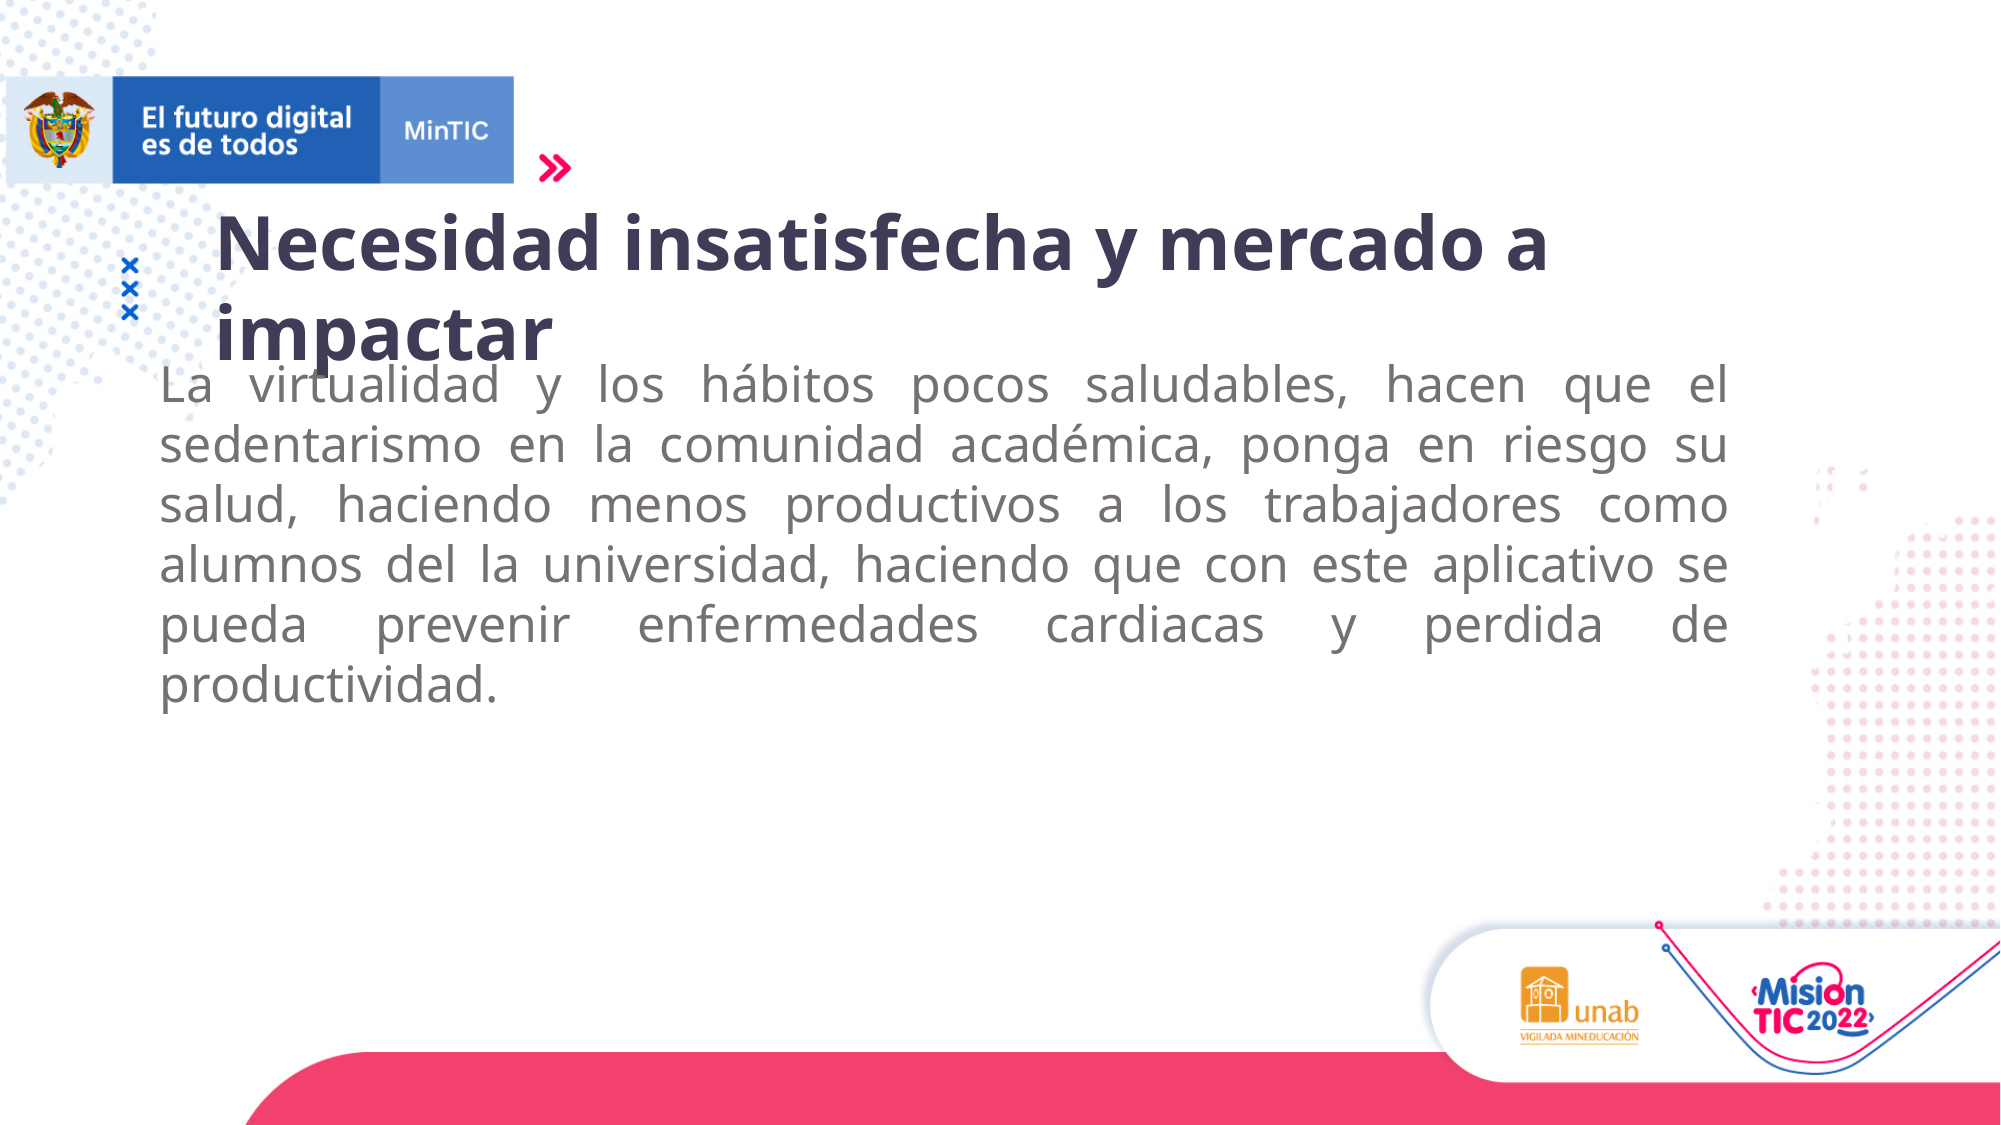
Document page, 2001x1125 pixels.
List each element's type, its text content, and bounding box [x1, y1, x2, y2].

text_box La virtualidad y los hábitos pocos saludables, hacen que el sedentarismo en la comunidad académica, ponga en riesgo su salud, haciendo menos productivos a los trabajadores como alumnos del la universidad, haciendo que con este aplicativo se pueda prevenir enfermedades cardiacas y perdida de productividad. [145, 345, 1746, 721]
picture [0, 0, 2001, 1125]
text_box Necesidad insatisfecha y mercado a impactar [199, 188, 1924, 384]
